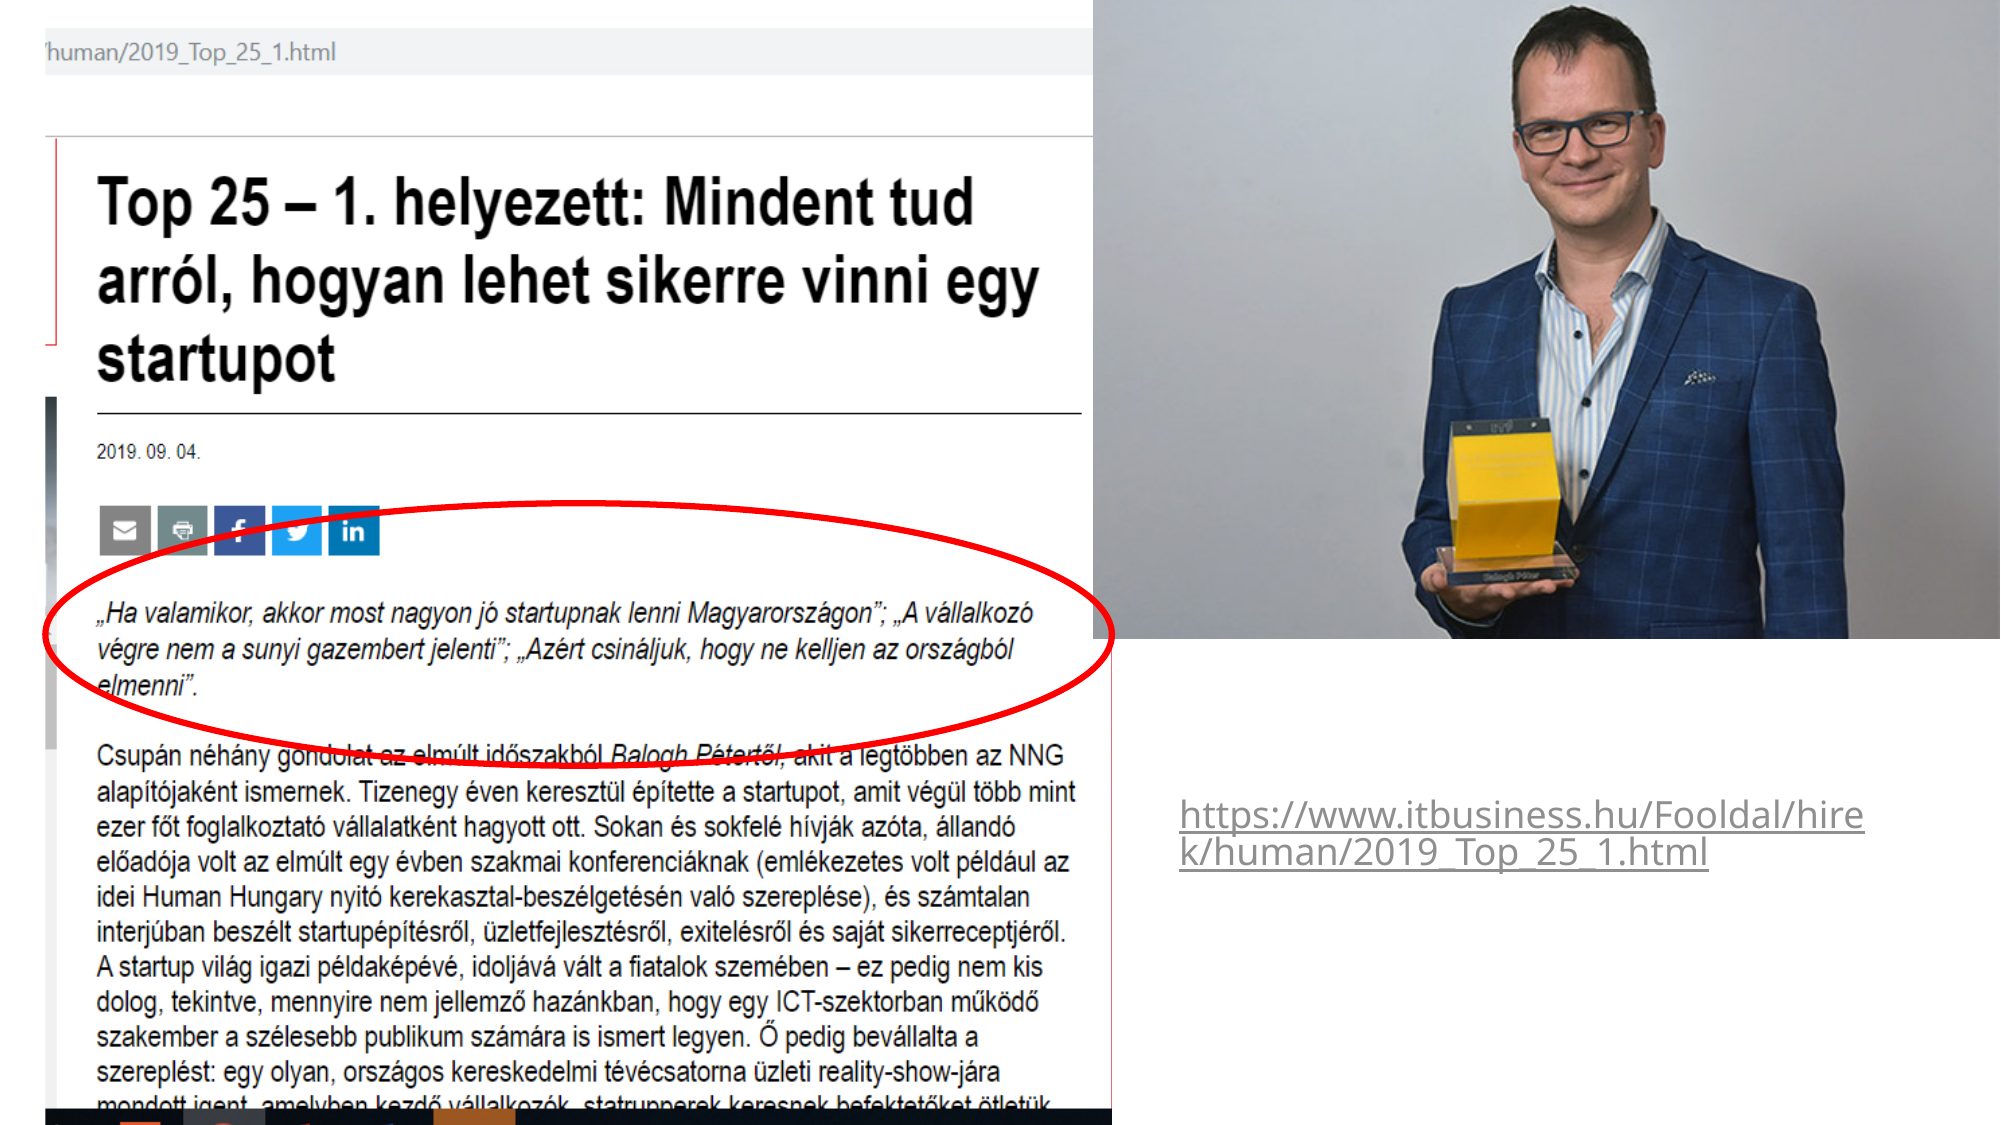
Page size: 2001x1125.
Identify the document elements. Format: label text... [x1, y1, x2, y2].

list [45, 23, 1113, 1125]
picture [1093, 0, 2000, 640]
text_box https://www.itbusiness.hu/Fooldal/hirek/human/2019_Top_25_1.html [1164, 783, 1897, 850]
